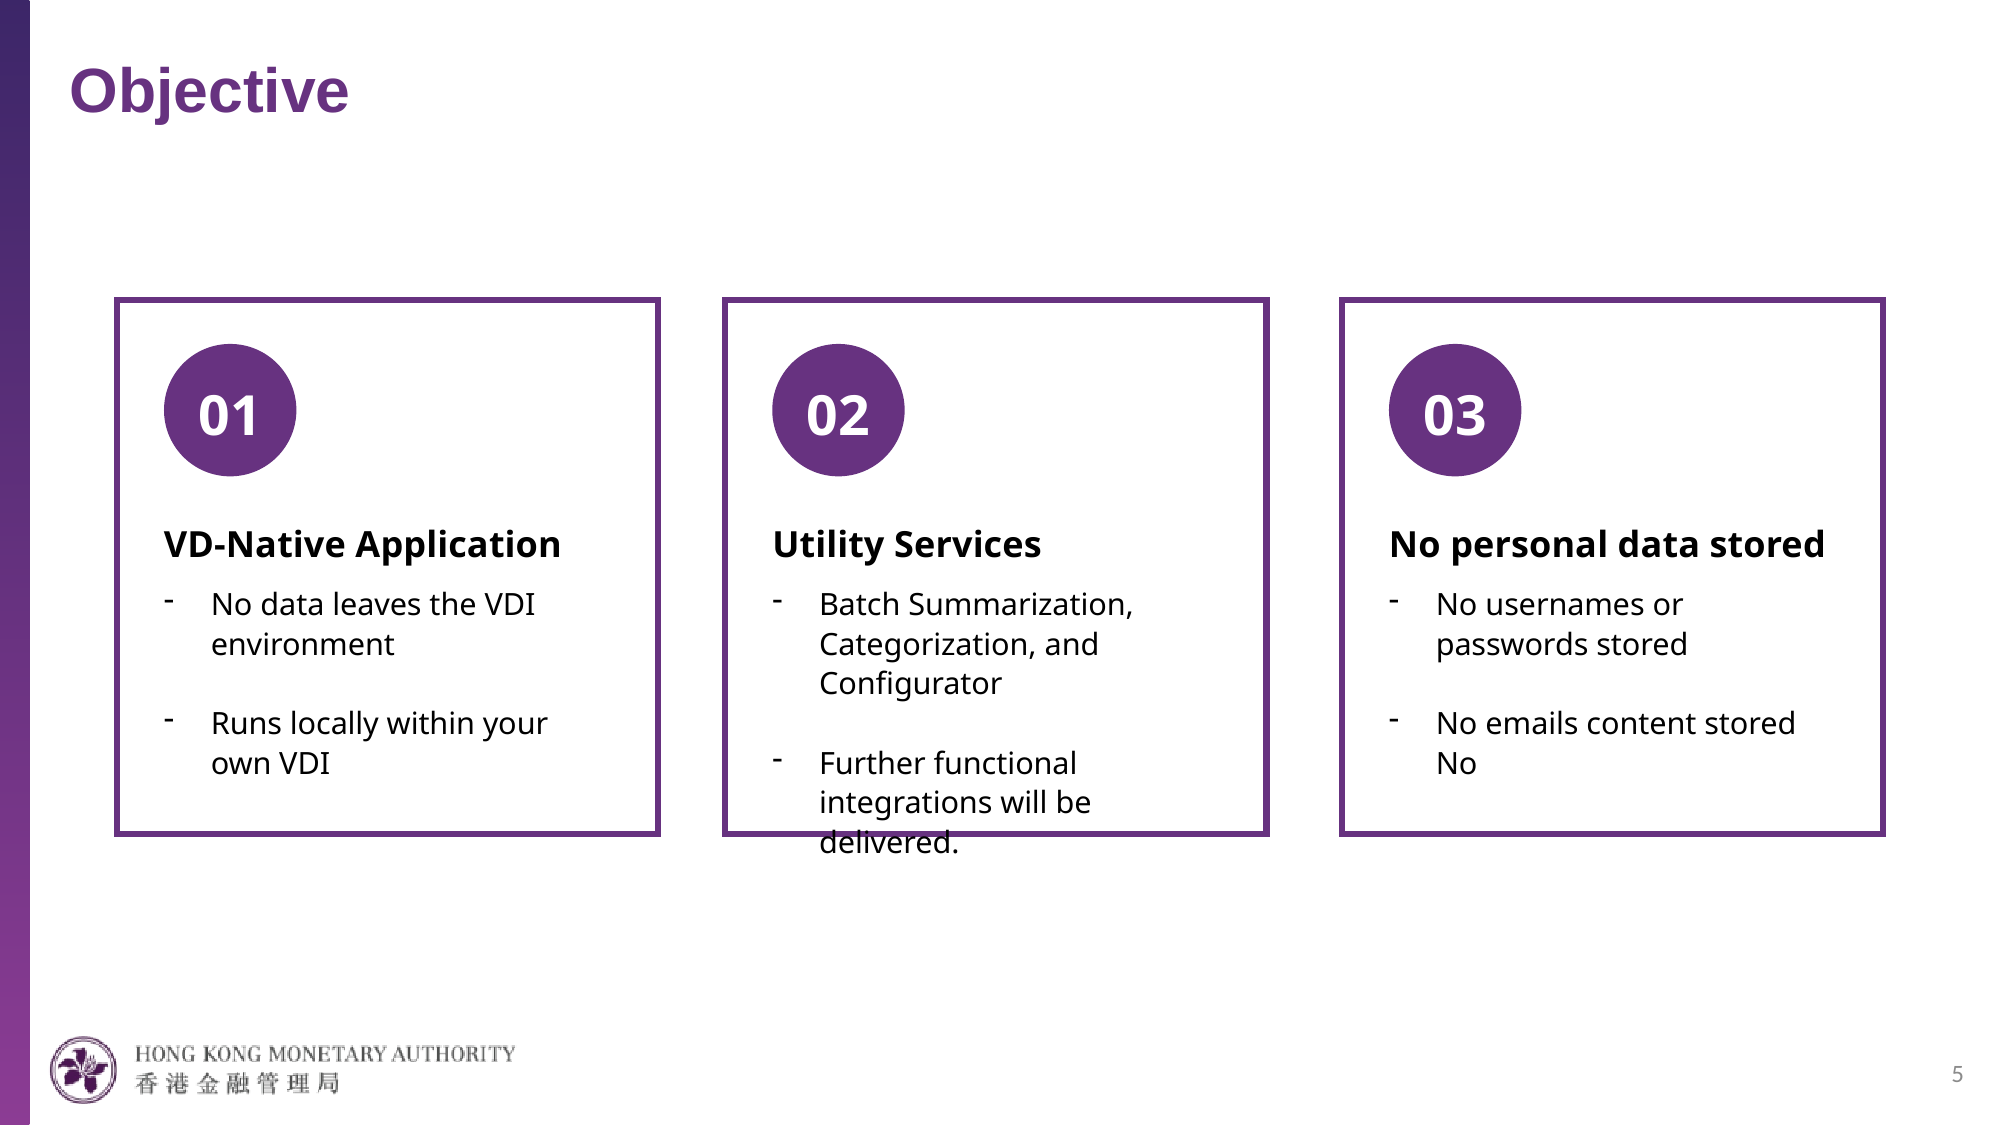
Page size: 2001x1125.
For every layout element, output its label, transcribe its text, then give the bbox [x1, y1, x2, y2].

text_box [116, 300, 659, 834]
picture [29, 1027, 524, 1118]
text_box Objective [54, 66, 1780, 118]
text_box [772, 343, 905, 477]
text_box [1389, 517, 1843, 900]
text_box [724, 300, 1267, 834]
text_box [163, 343, 297, 477]
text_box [1341, 300, 1884, 834]
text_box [1388, 343, 1522, 477]
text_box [772, 518, 1220, 860]
slide_number 5 [1909, 1042, 1980, 1103]
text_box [163, 518, 611, 820]
